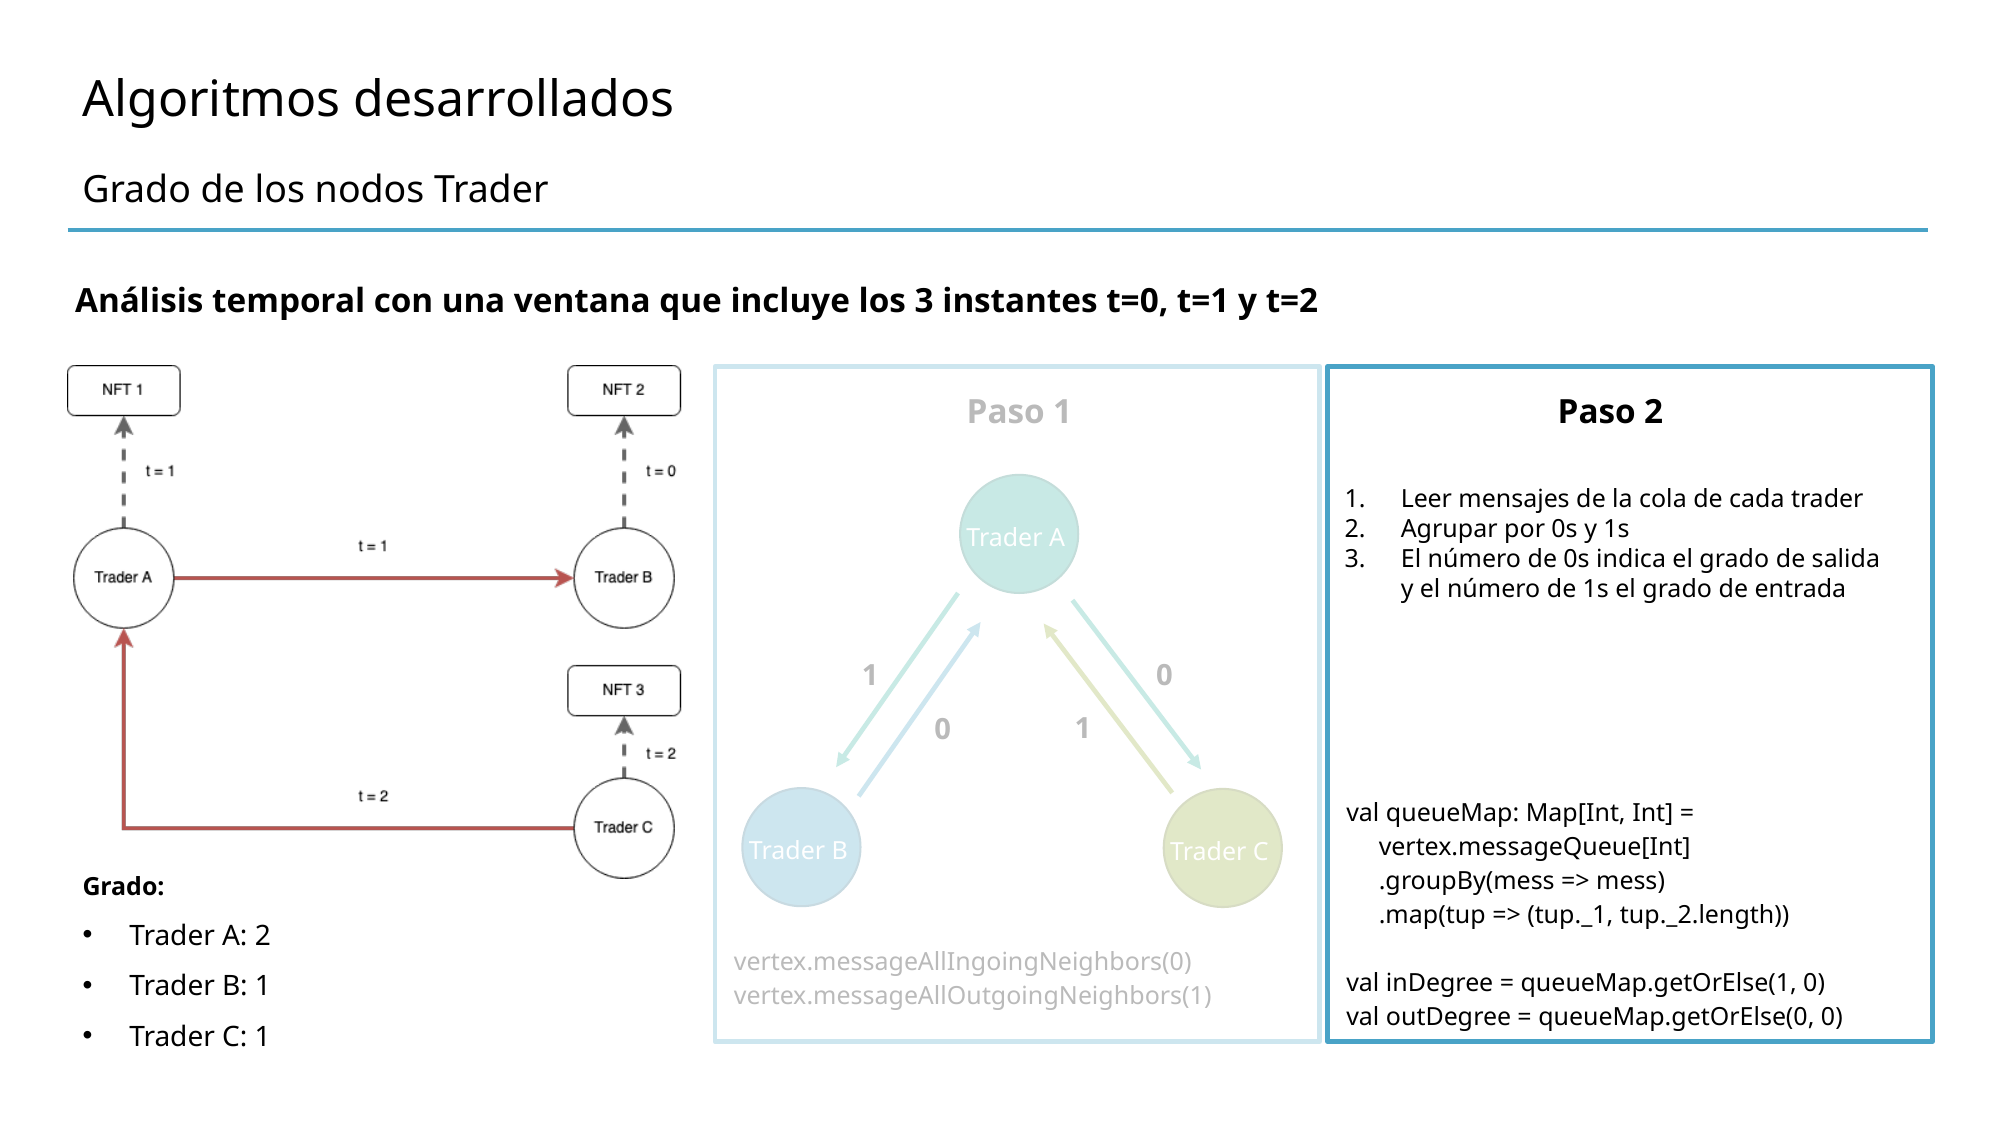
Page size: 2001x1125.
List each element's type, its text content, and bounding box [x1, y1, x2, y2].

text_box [1155, 788, 1333, 908]
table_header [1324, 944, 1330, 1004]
text_box Grado: Trader A: 2 Trader B: 1 Trader C: 1 [67, 879, 324, 1060]
text_box Análisis temporal con una ventana que incluye los 3 instantes t=0, t=1 y t=2 [60, 251, 1724, 327]
text_box Grado de los nodos Trader [67, 157, 1315, 218]
text_box [1327, 365, 1933, 1043]
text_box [1045, 599, 1200, 794]
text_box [835, 592, 981, 797]
picture [67, 365, 701, 879]
text_box [694, 354, 1324, 1054]
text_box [733, 787, 912, 907]
text_box Algoritmos desarrollados [67, 58, 1315, 134]
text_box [951, 474, 1130, 594]
